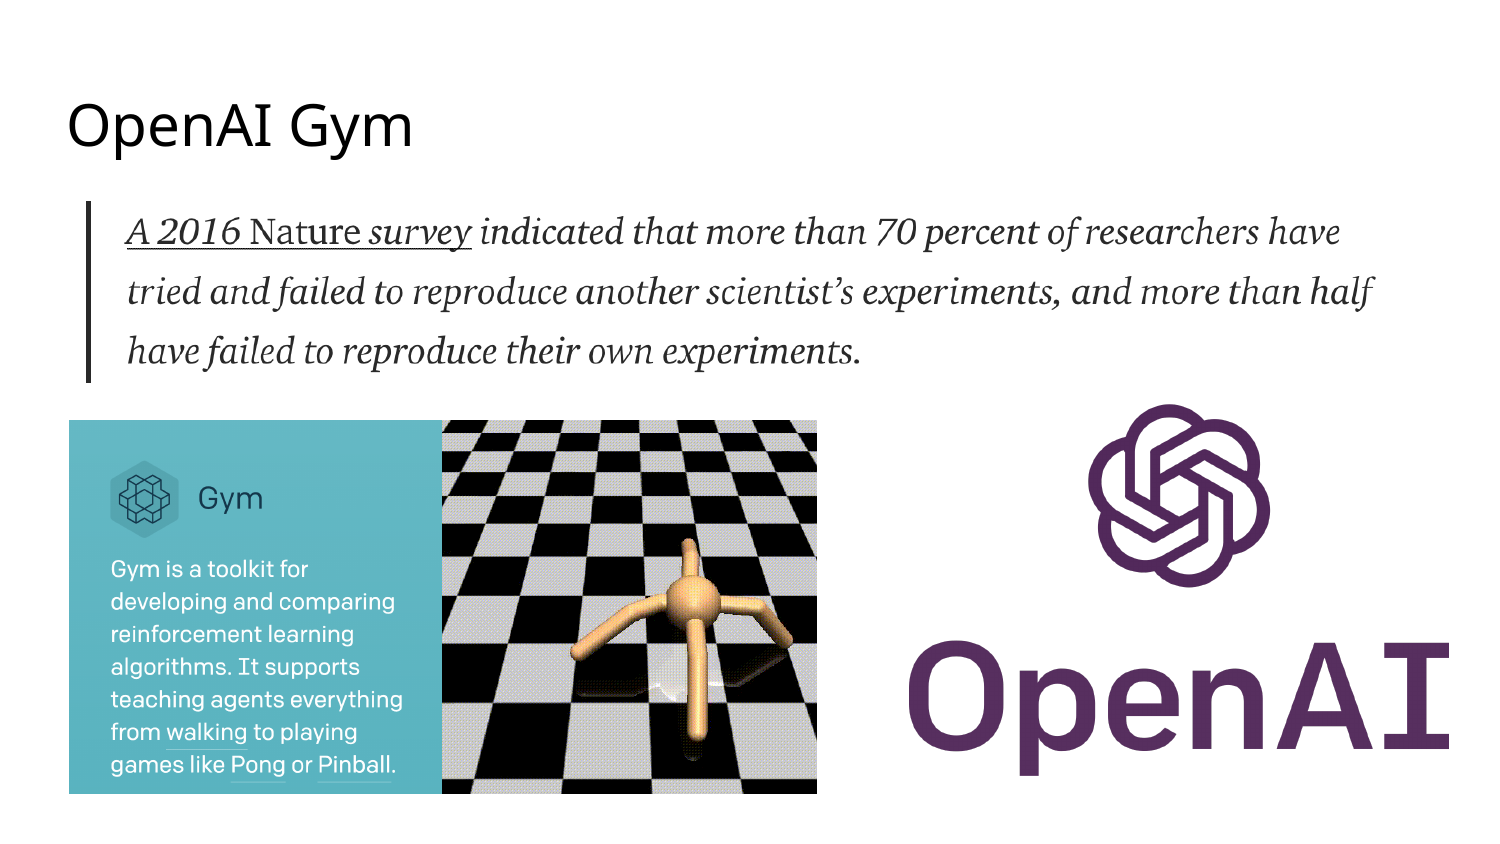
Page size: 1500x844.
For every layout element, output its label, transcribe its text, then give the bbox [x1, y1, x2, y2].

title OpenAI Gym [51, 72, 1449, 167]
picture [50, 186, 1450, 794]
